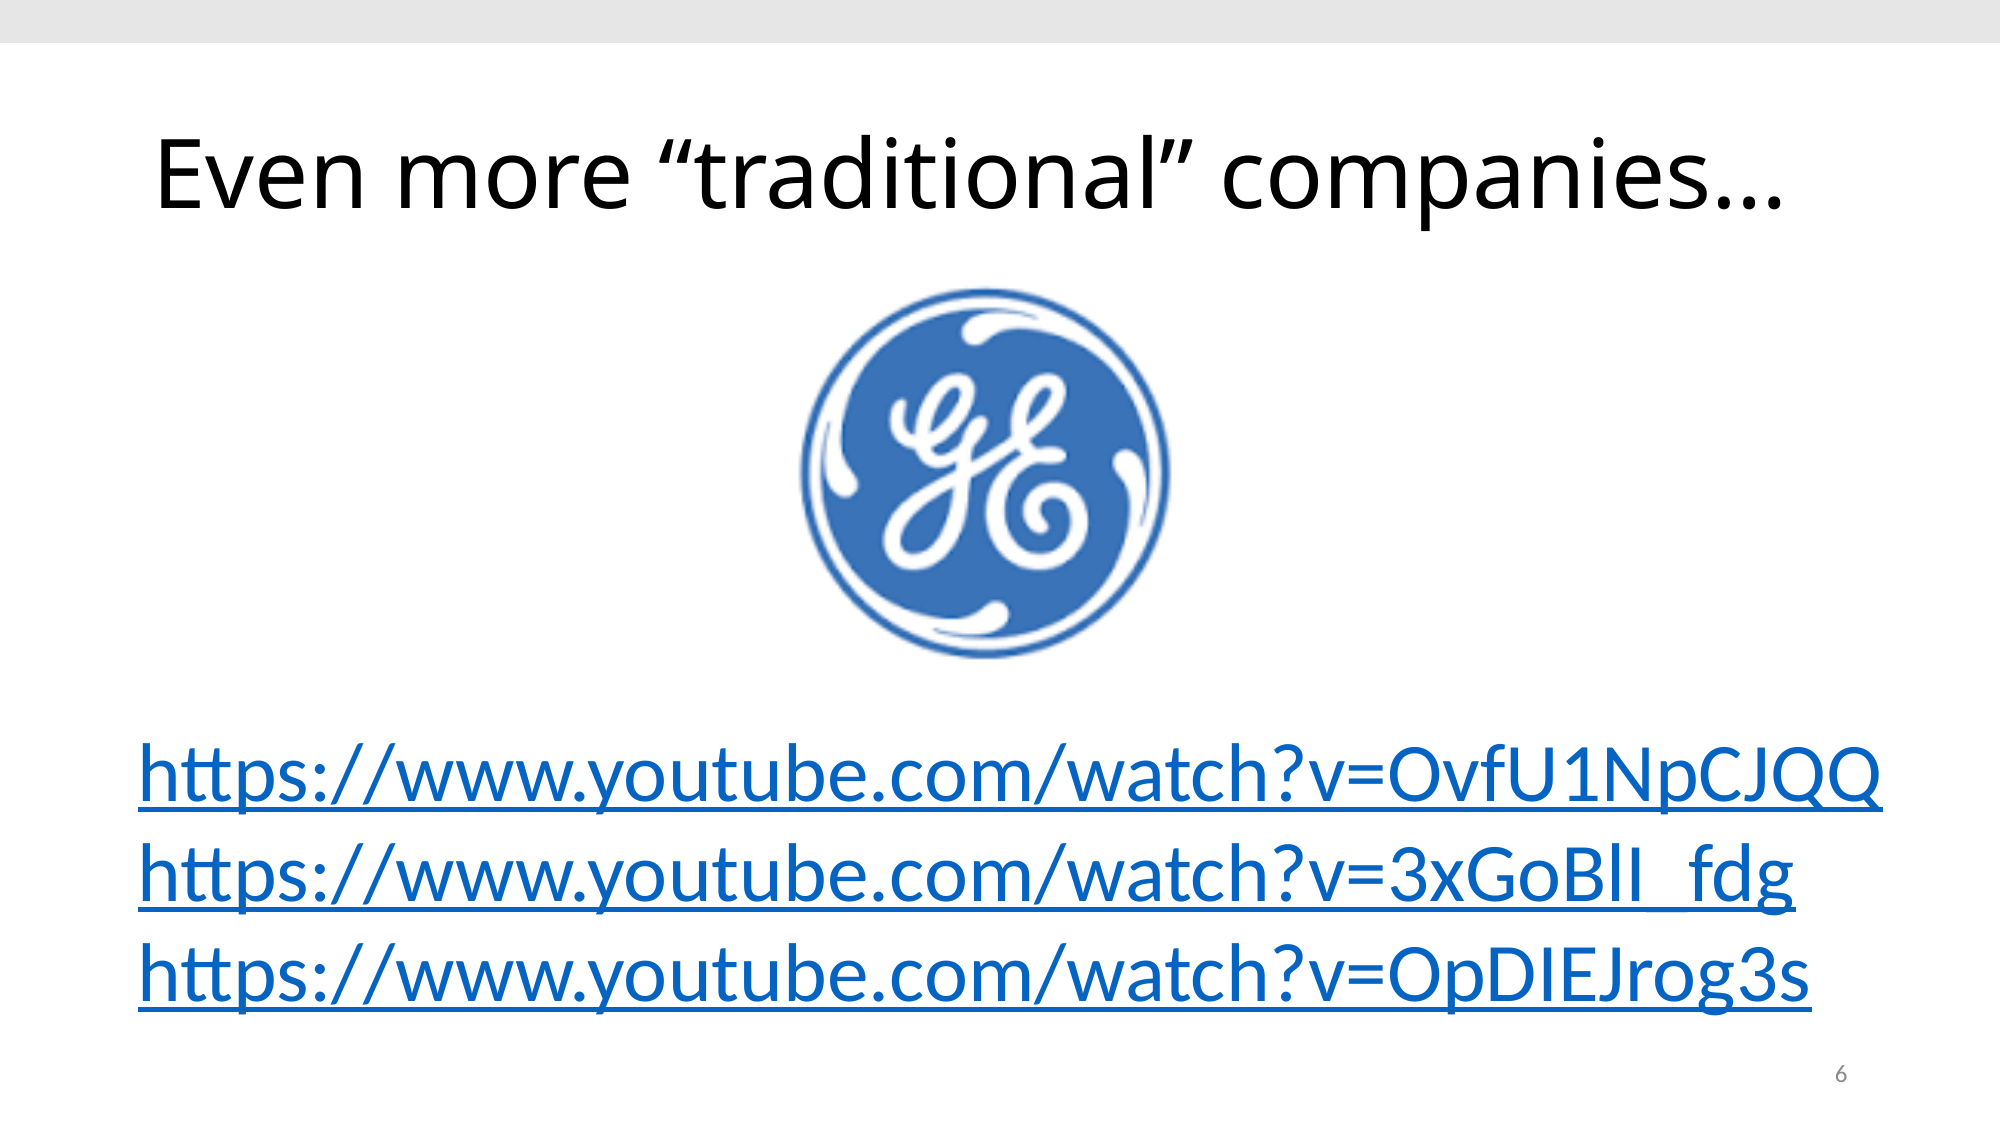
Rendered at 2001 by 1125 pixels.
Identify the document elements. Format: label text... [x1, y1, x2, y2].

title Even more “traditional” companies… [137, 59, 1863, 237]
text_box [0, 0, 2000, 44]
picture [794, 278, 1184, 669]
text_box https://www.youtube.com/watch?v=OvfU1NpCJQQ https://www.youtube.com/watch?v=3xGoBlI_fdg https://www.youtube.com/watch?v=OpDIEJrog3s [122, 710, 1899, 1026]
slide_number 6 [1412, 1042, 1863, 1103]
